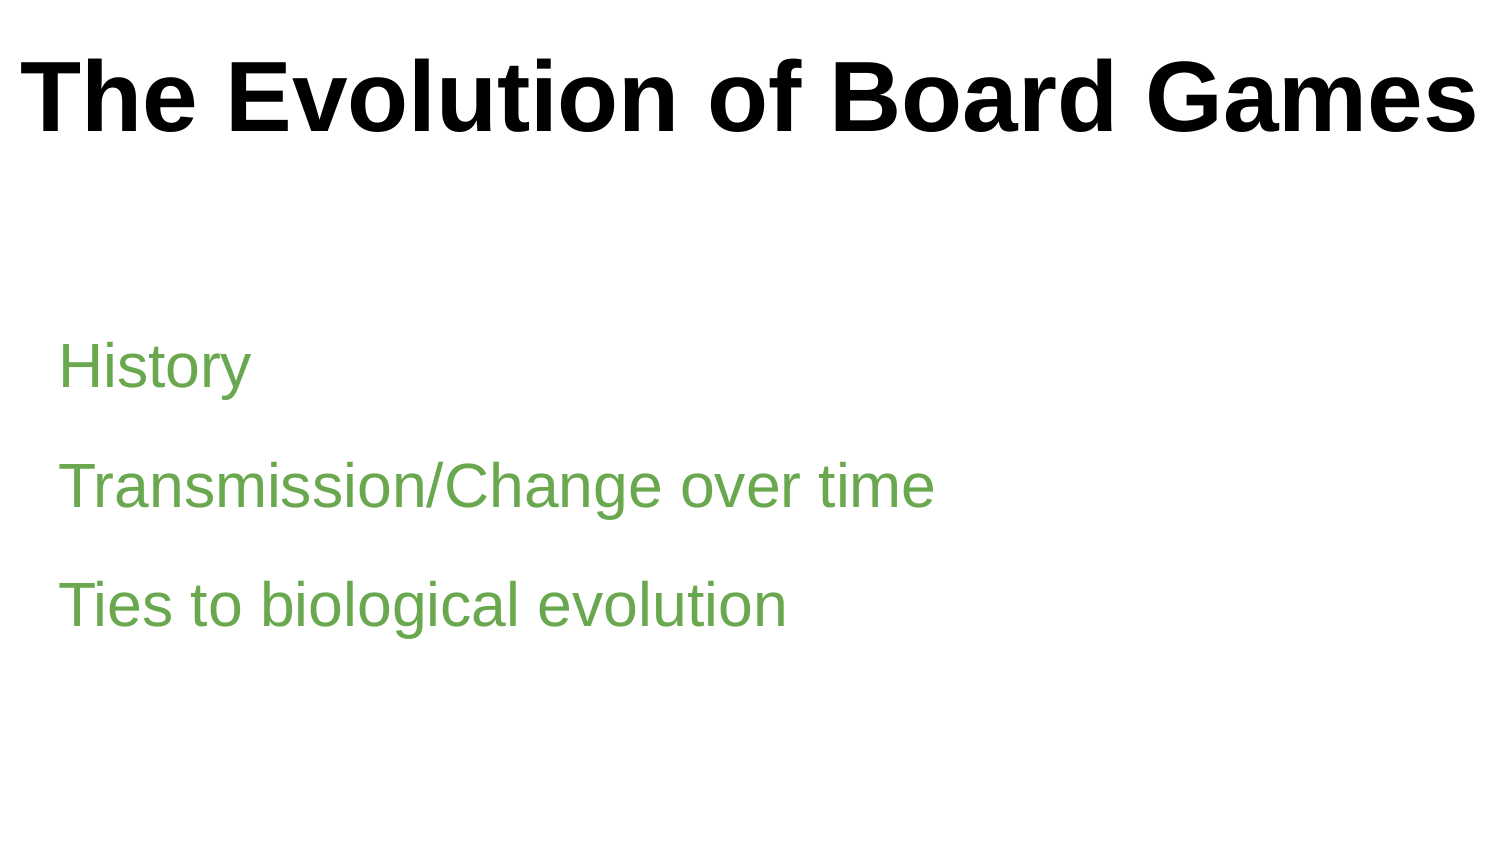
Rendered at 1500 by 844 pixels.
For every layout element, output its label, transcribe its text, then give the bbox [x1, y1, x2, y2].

list History Transmission/Change over time Ties to biological evolution [36, 298, 1435, 573]
title The Evolution of Board Games [0, 16, 1500, 144]
